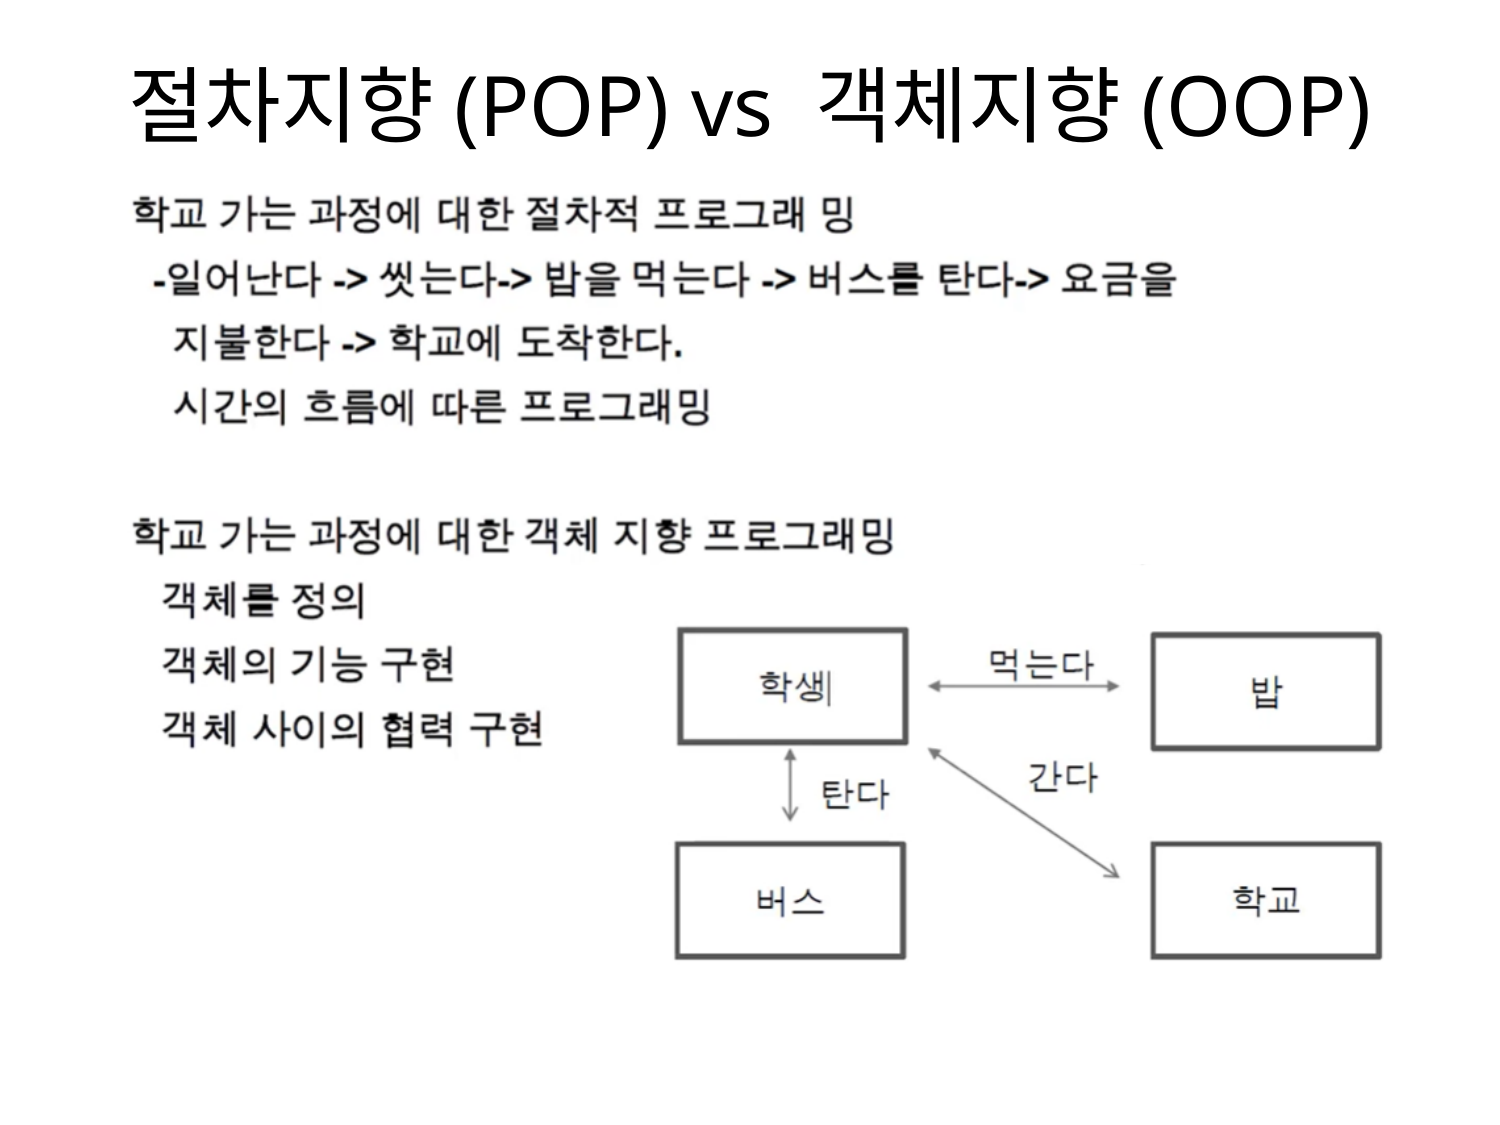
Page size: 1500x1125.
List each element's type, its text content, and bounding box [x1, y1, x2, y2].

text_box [123, 184, 1399, 977]
title 절차지향(POP) vs 객체지향(OOP) [75, 45, 1425, 161]
